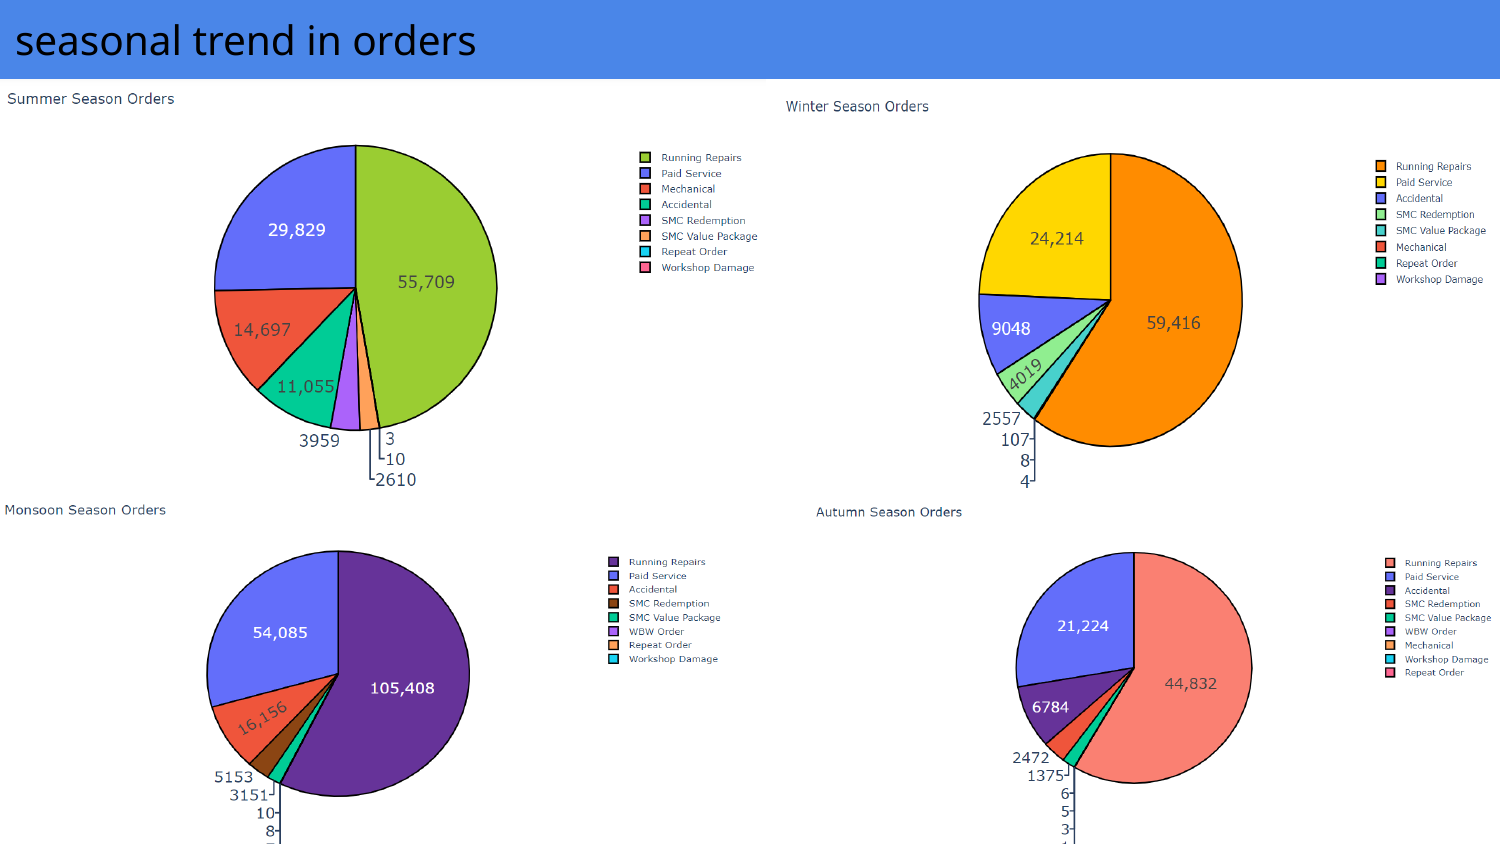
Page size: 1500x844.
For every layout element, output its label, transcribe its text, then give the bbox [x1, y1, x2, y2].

title seasonal trend in orders [0, 0, 1500, 78]
picture [795, 498, 1500, 844]
picture [0, 78, 1500, 844]
